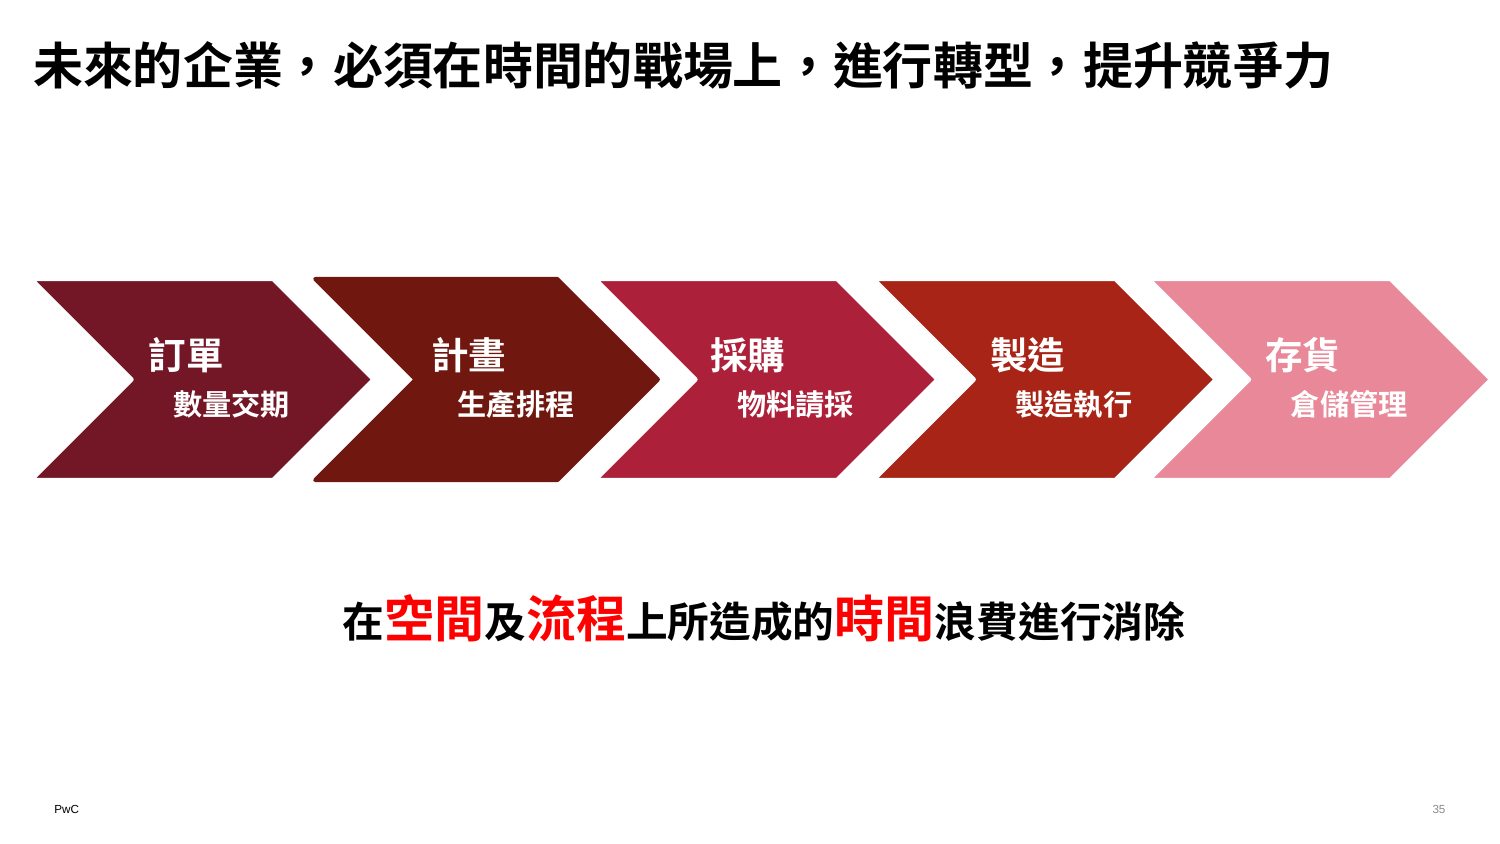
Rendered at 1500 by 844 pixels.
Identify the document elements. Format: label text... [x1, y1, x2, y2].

text_box 未來的企業，必須在時間的戰場上，進行轉型，提升競爭力 [18, 27, 1349, 103]
slide_number 35 [1011, 798, 1446, 816]
text_box 在空間及流程上所造成的時間浪費進行消除 [327, 580, 1205, 656]
text_box 製造 製造執行 [871, 276, 1218, 483]
text_box 訂單 數量交期 [29, 276, 376, 483]
text_box 存貨 倉儲管理 [1146, 276, 1494, 483]
text_box 計畫 生產排程 [313, 276, 660, 483]
text_box 採購 物料請採 [593, 276, 940, 483]
